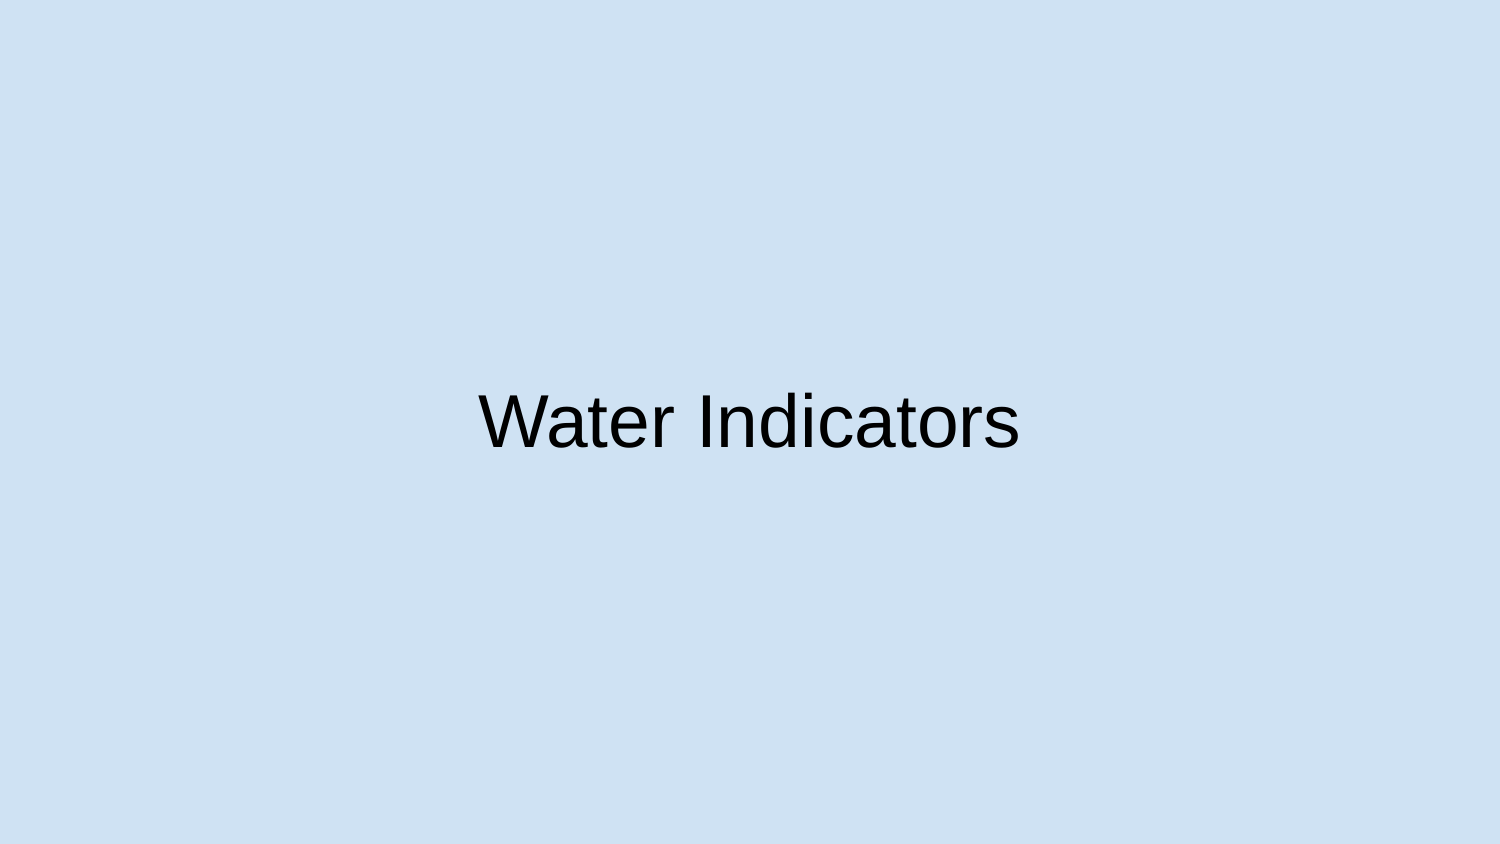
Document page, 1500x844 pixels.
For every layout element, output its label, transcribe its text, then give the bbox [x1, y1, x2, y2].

title Water Indicators [51, 352, 1449, 491]
